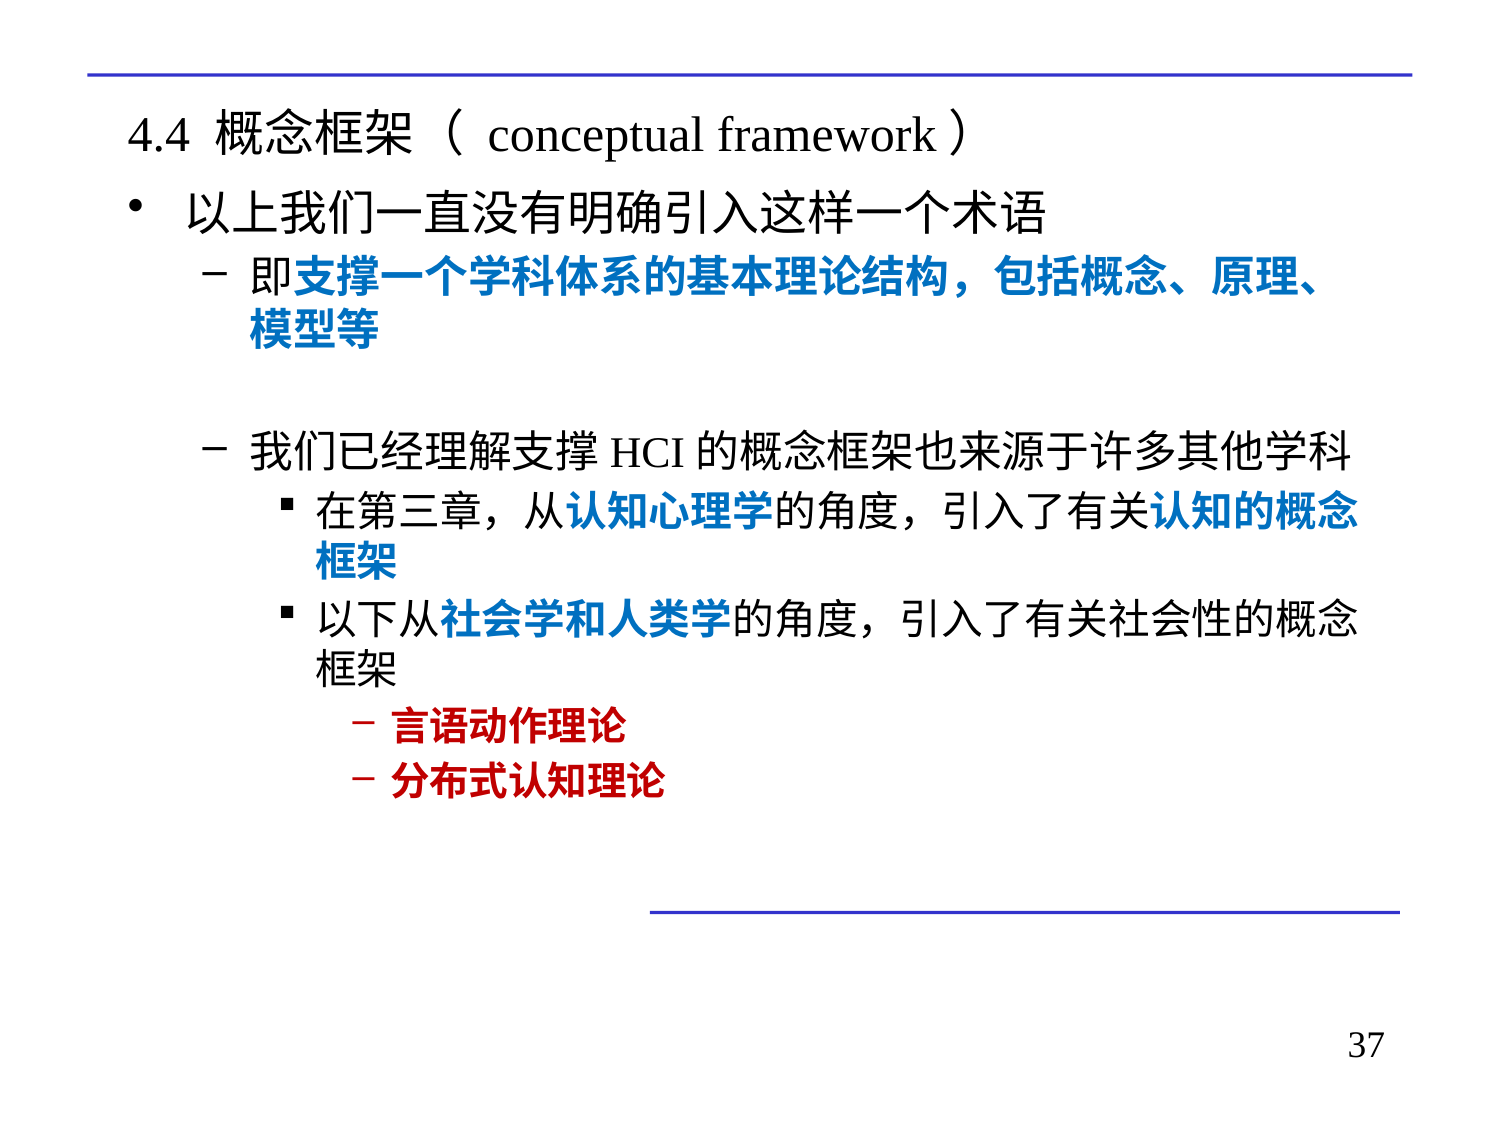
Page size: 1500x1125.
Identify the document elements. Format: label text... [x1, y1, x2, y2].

slide_number 37 [1087, 1012, 1401, 1088]
list 以上我们一直没有明确引入这样一个术语 即支撑一个学科体系的基本理论结构，包括概念、原理、模型等 我们已经理解支撑HCI的概念框架也来源于许多其他学科 在第三章，从认知心理学的角度，引入了有关认知的概念框架 以下从社会学和人类学的角度，引入了有关社会性的概念框架 言语动作理论 分布式认知理论 [112, 174, 1388, 900]
title 4.4 概念框架（ conceptual framework） [112, 87, 1388, 174]
